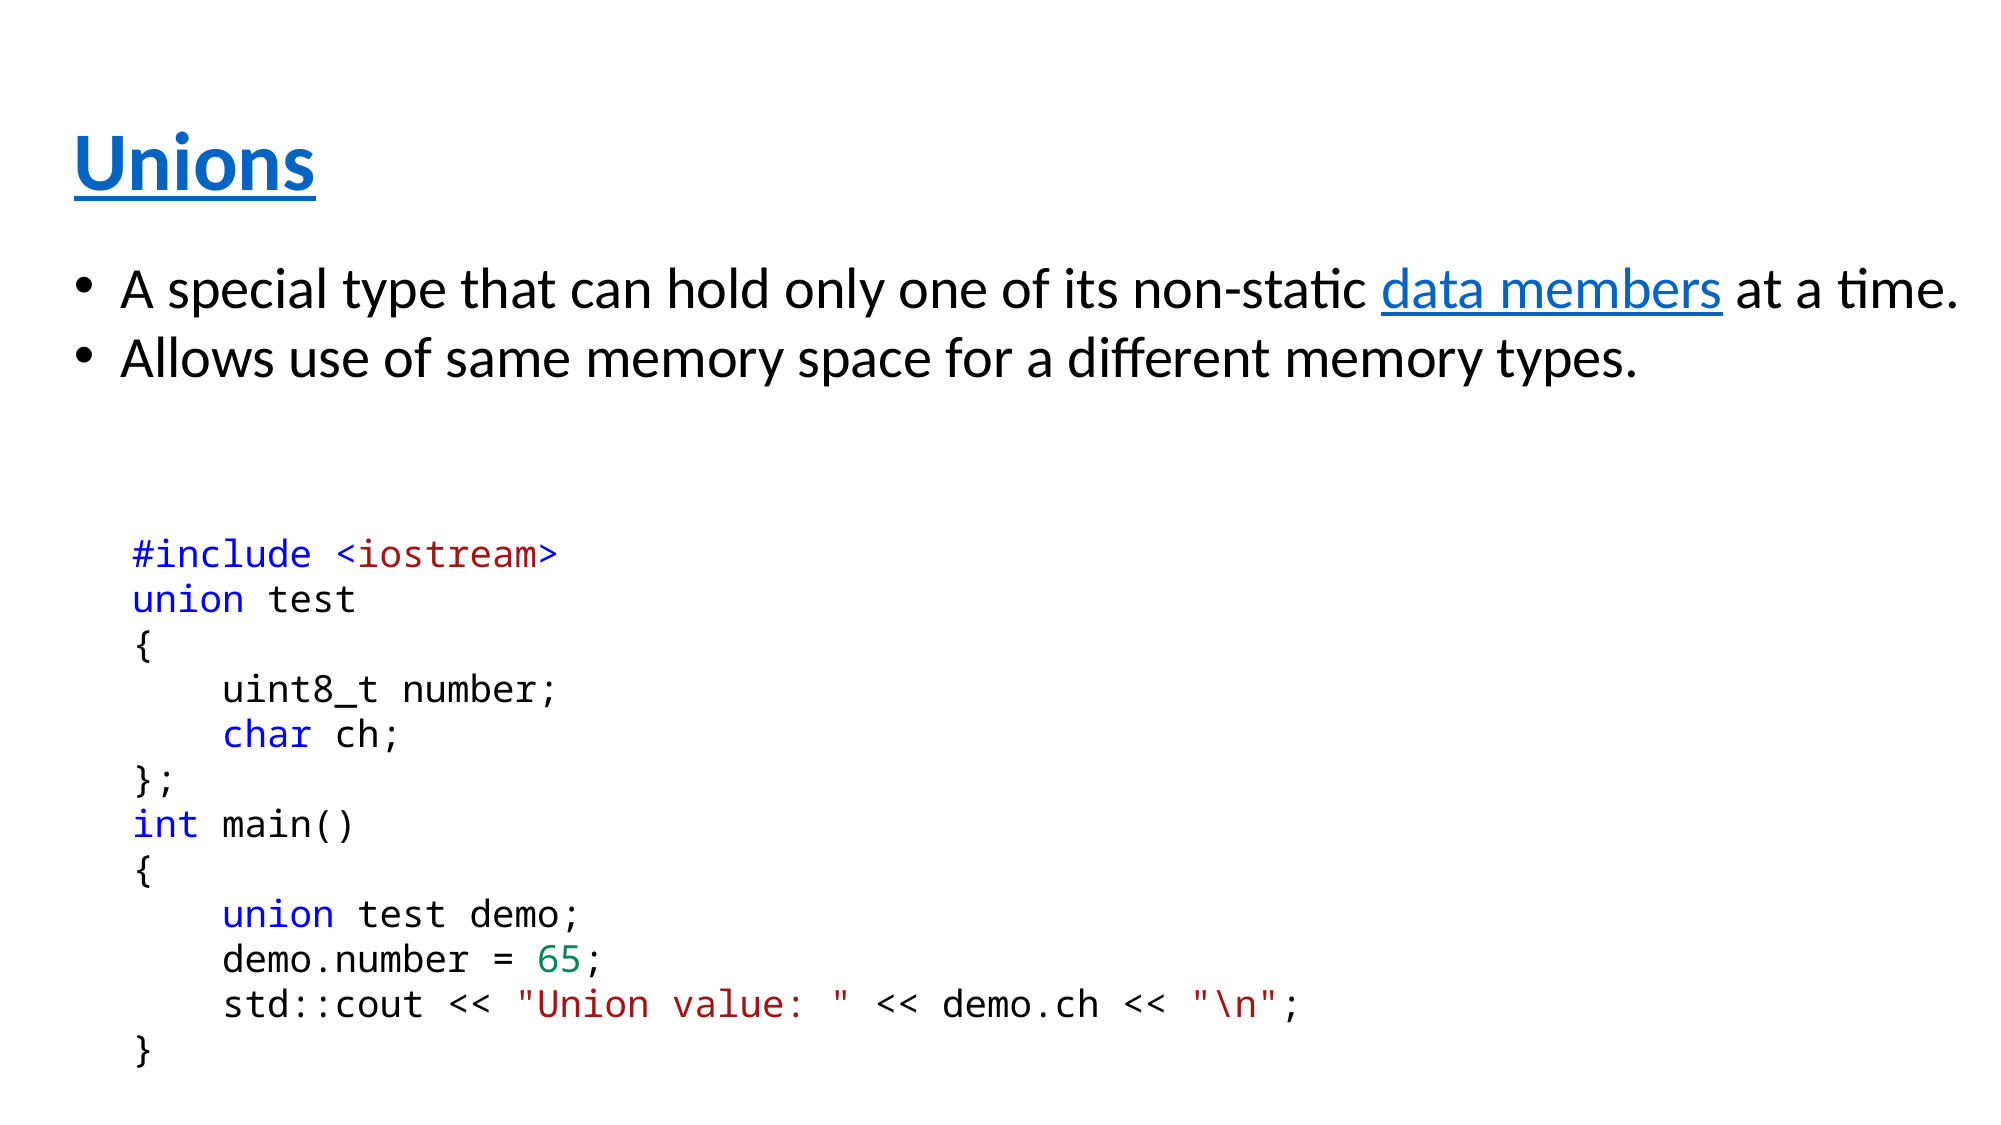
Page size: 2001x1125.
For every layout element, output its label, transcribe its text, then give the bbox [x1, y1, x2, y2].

text_box #include <iostream> union test { uint8_t number; char ch; }; int main() { union test demo; demo.number = 65; std::cout << "Union value: " << demo.ch << "\n"; } [117, 522, 1375, 1078]
text_box Unions [0, 0, 2000, 215]
text_box A special type that can hold only one of its non-static data members at a time. Allows use of same memory space for a different memory types. [0, 242, 2000, 467]
